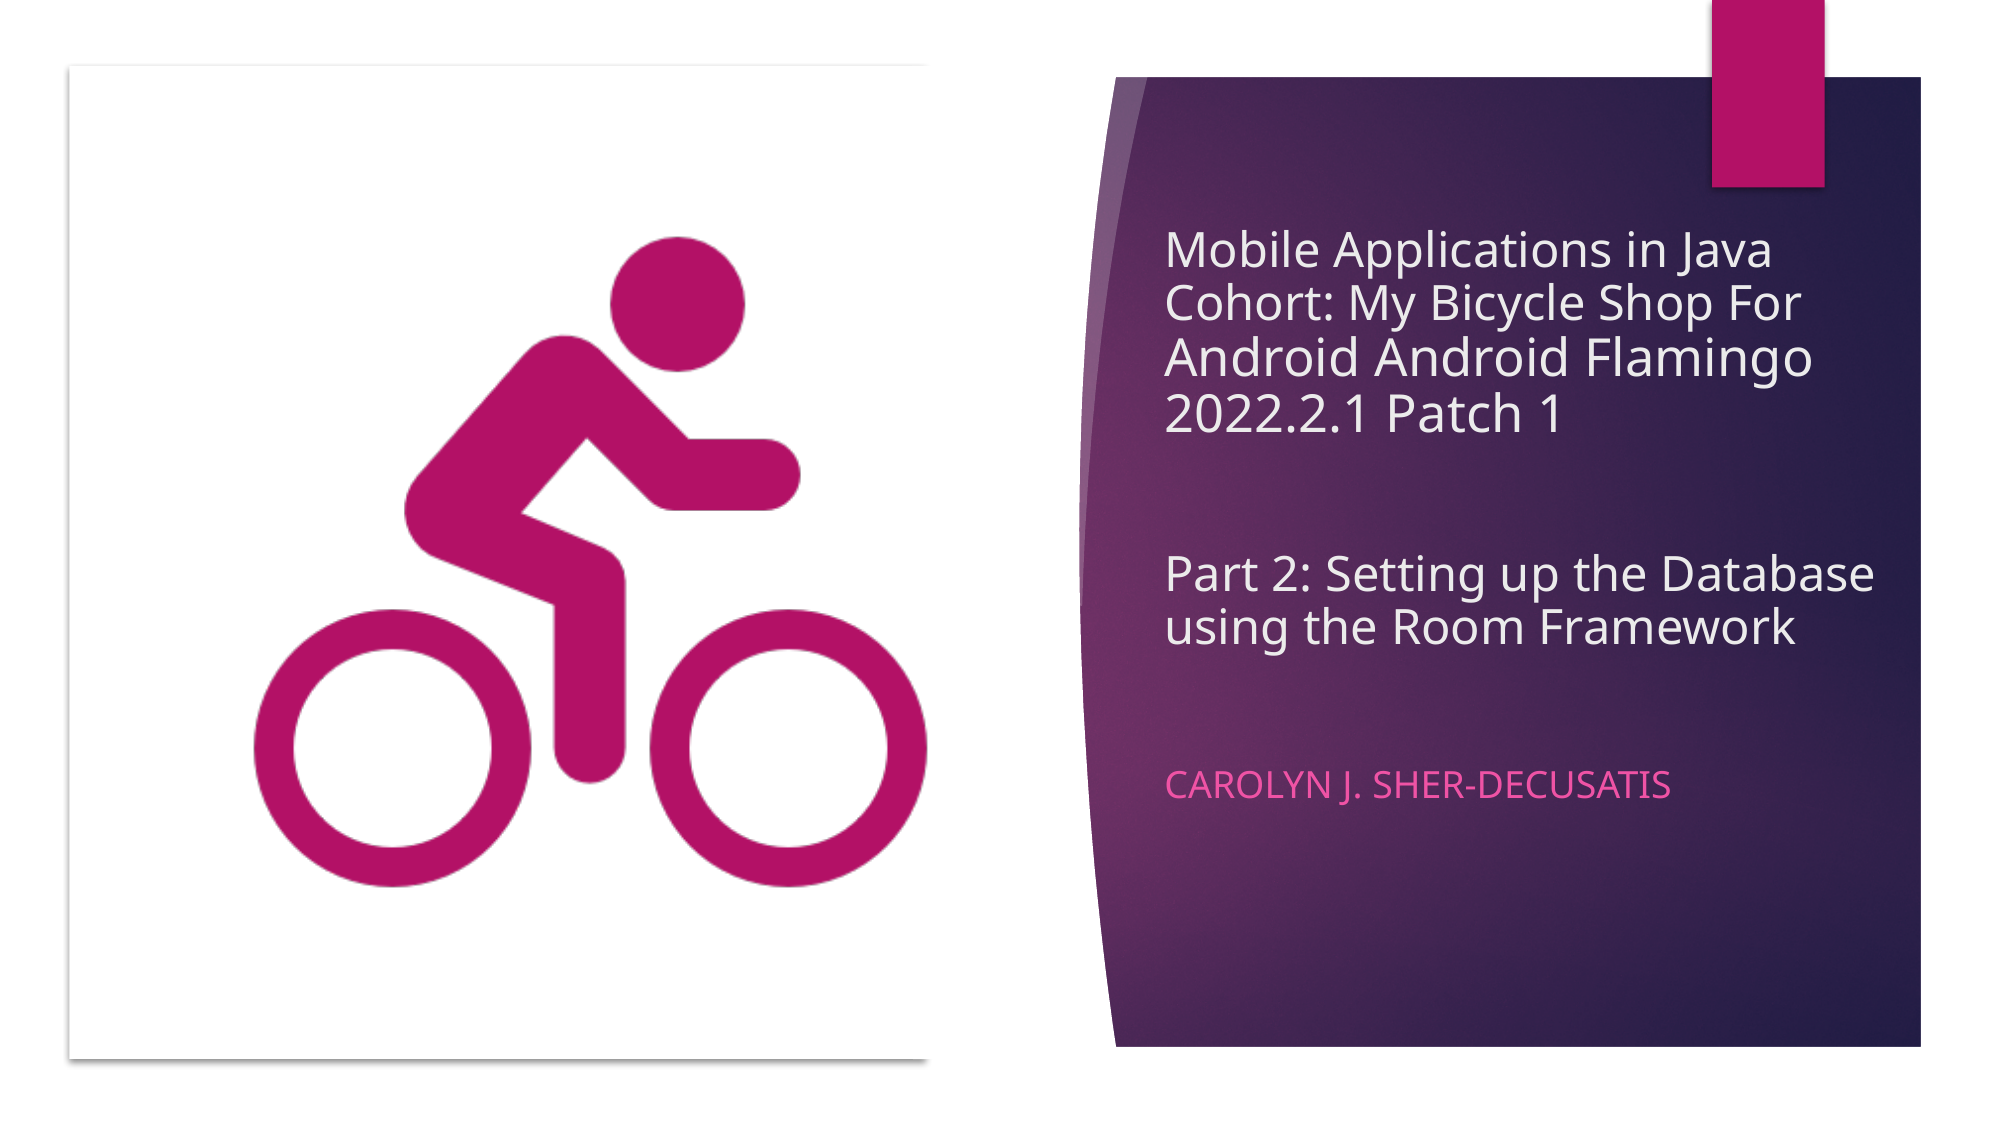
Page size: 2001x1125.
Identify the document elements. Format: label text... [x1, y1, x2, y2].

subtitle Carolyn J. Sher-Decusatis [1149, 753, 1894, 1020]
title Mobile Applications in Java Cohort: My Bicycle Shop For Android Android Flamingo 2022.2.1 Patch 1 Part 2: Setting up the Database using the Room Framework [1149, 203, 1894, 721]
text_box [69, 64, 1128, 1060]
picture [210, 182, 971, 943]
